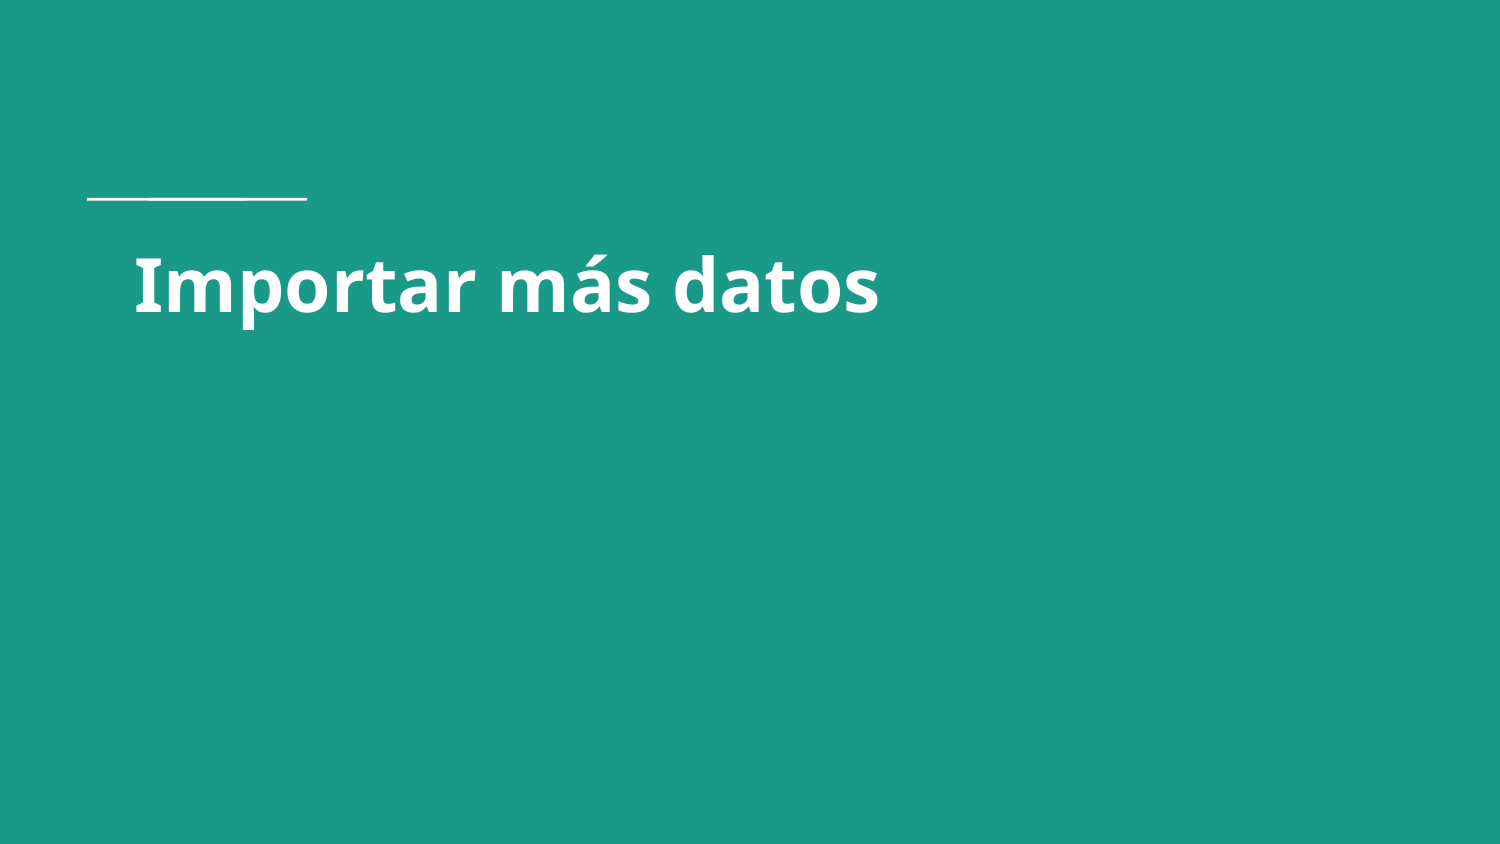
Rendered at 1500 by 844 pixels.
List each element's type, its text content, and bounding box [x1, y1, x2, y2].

title Importar más datos [119, 216, 1381, 466]
